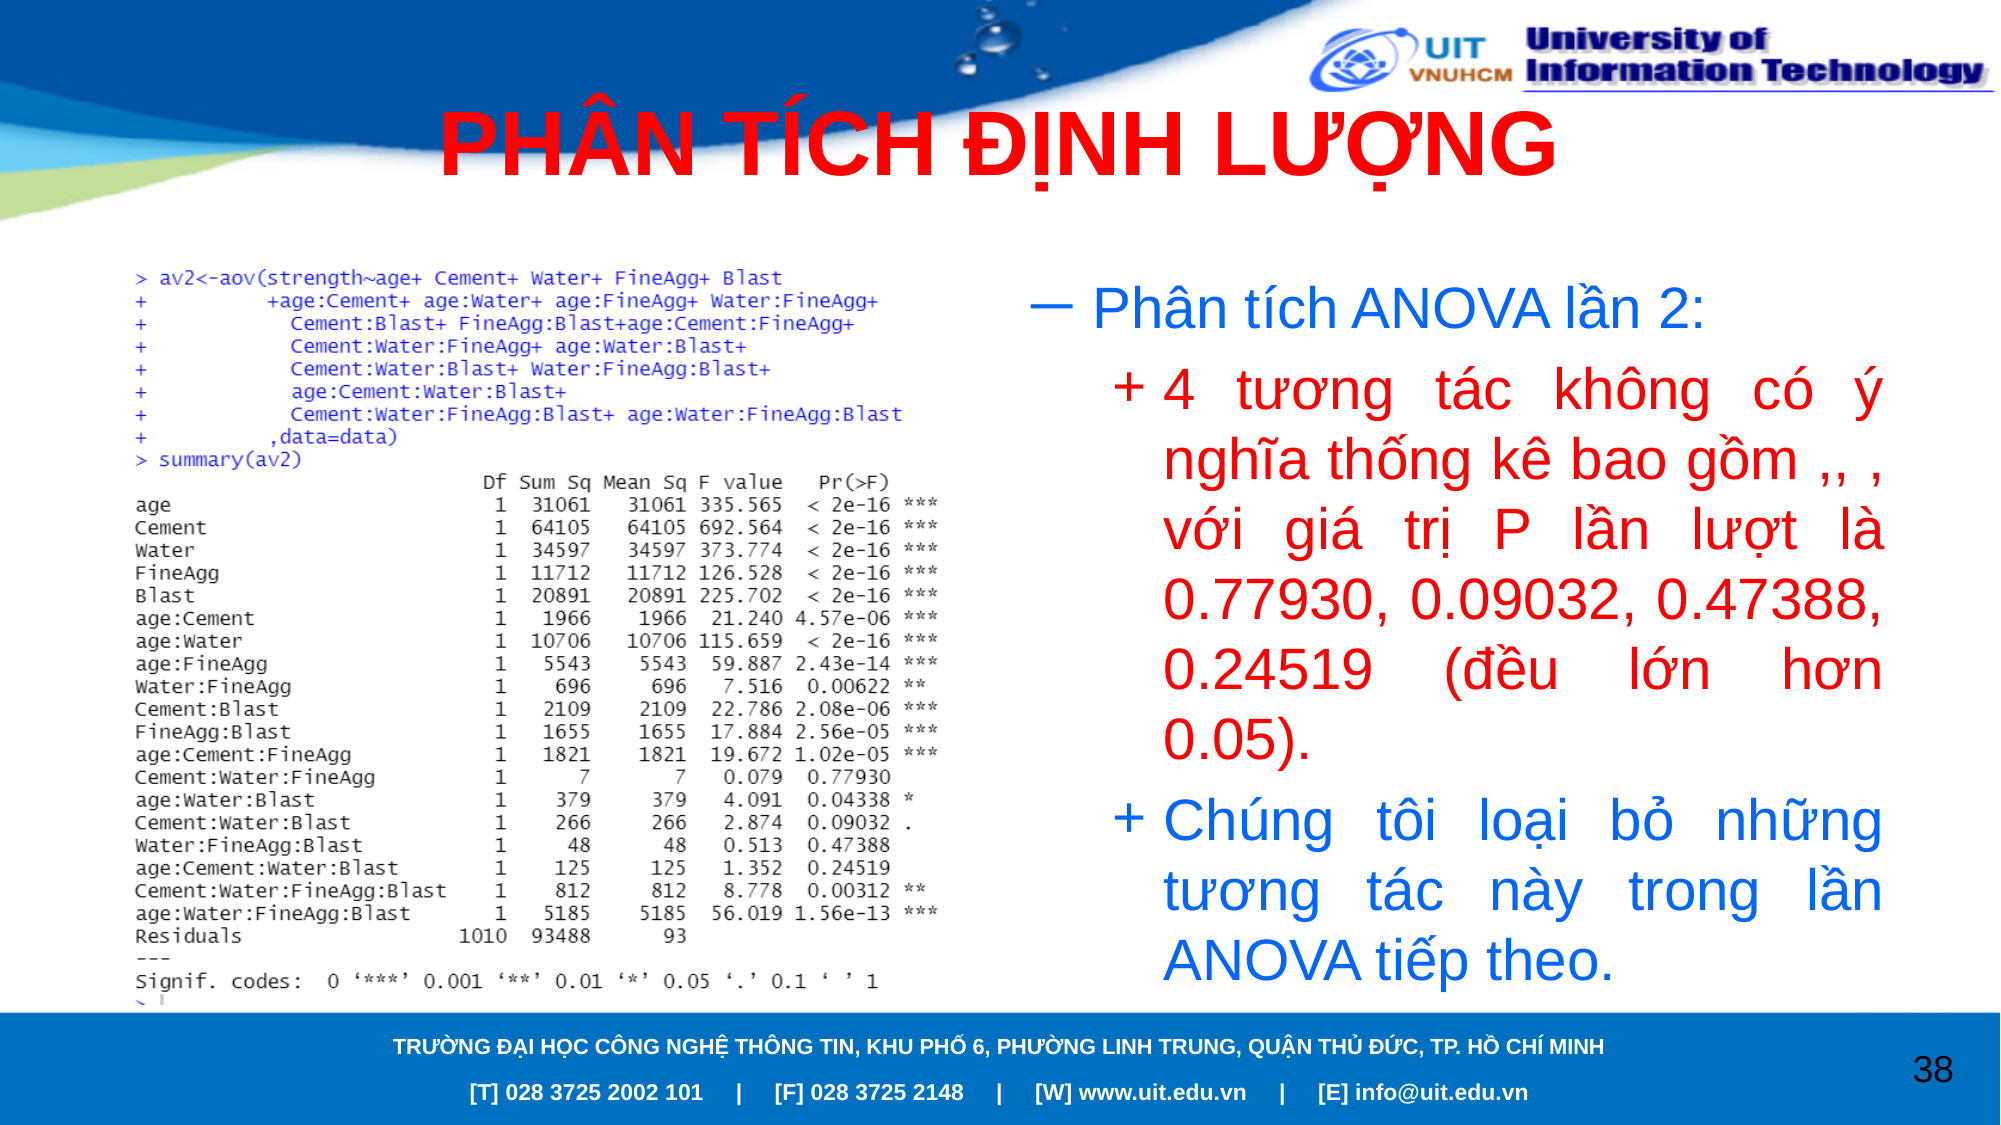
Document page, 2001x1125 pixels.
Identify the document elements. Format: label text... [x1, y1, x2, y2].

picture [0, 0, 2001, 1125]
title PHÂN TÍCH ĐỊNH LƯỢNG [99, 45, 1900, 233]
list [127, 262, 956, 1006]
